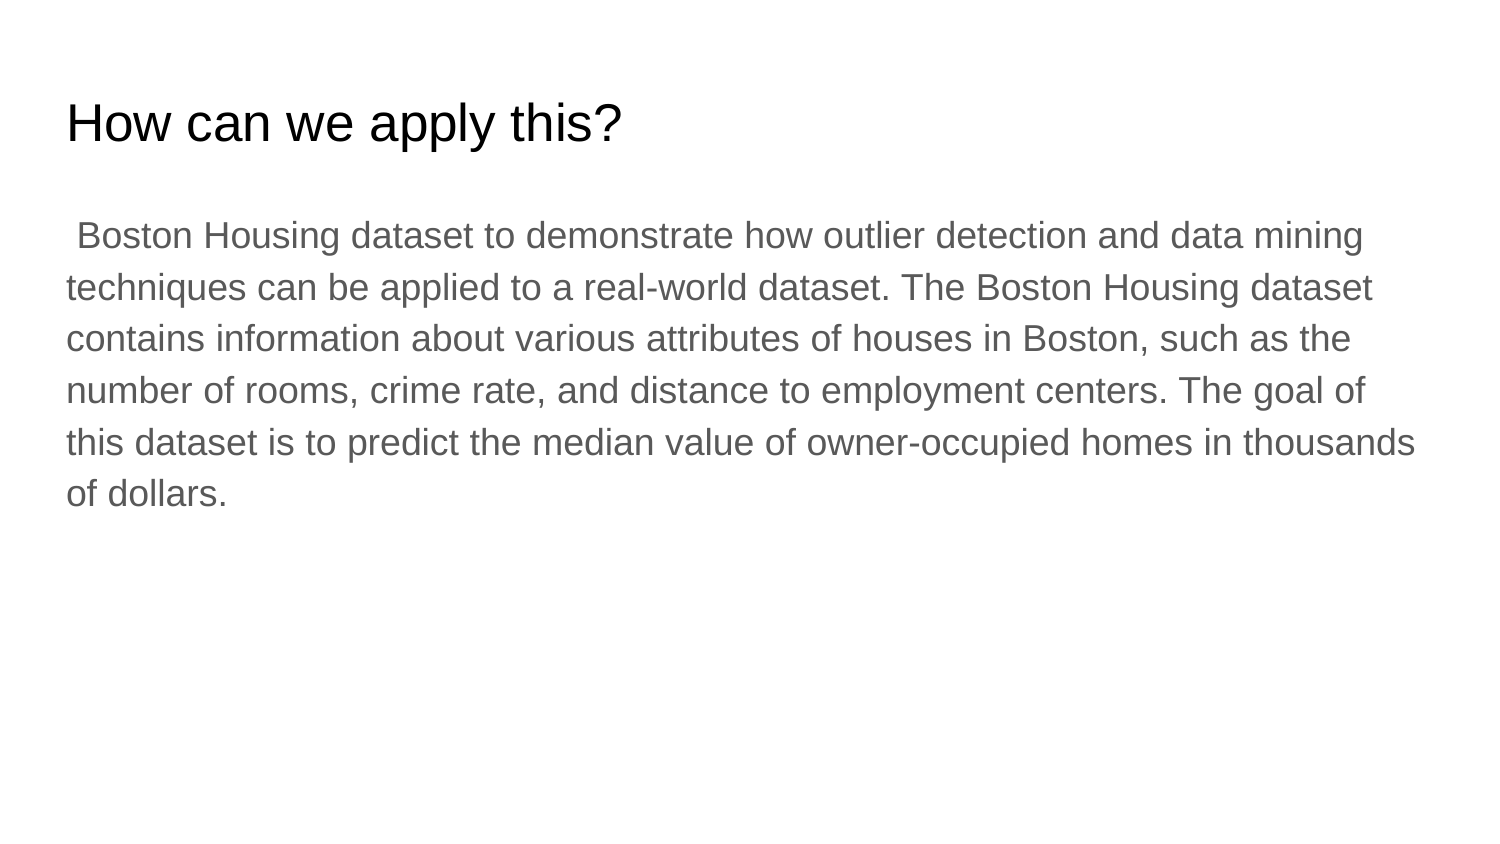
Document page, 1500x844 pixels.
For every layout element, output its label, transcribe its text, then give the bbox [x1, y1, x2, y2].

title How can we apply this? [51, 72, 1449, 167]
list Boston Housing dataset to demonstrate how outlier detection and data mining techniques can be applied to a real-world dataset. The Boston Housing dataset contains information about various attributes of houses in Boston, such as the number of rooms, crime rate, and distance to employment centers. The goal of this dataset is to predict the median value of owner-occupied homes in thousands of dollars. [51, 189, 1449, 750]
